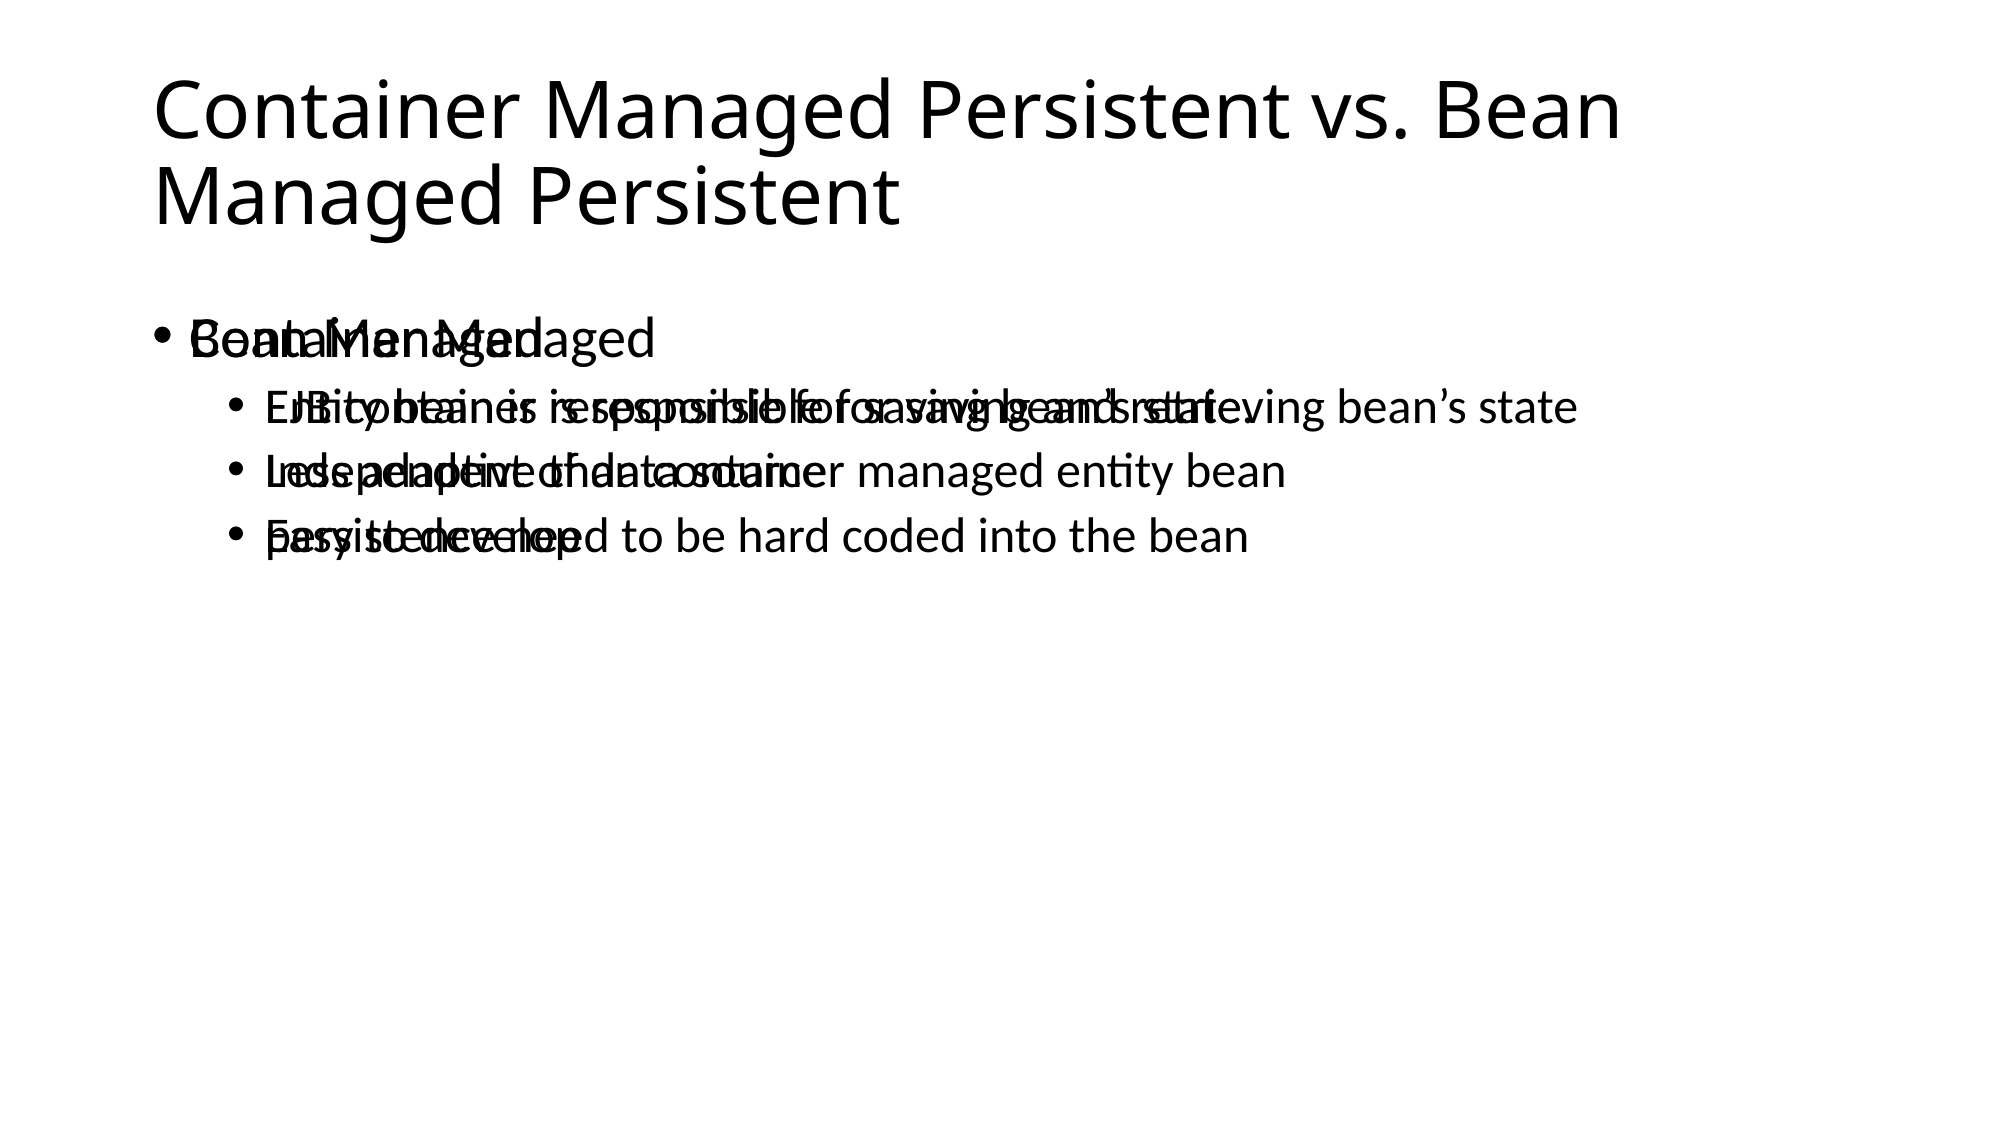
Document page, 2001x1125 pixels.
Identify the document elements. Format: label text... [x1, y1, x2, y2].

title Container Managed Persistent vs. Bean Managed Persistent [137, 62, 1824, 250]
list Bean Managed Entity bean is responsible for saving bean’s state. Less adaptive than container managed entity bean persistence need to be hard coded into the bean [137, 299, 1863, 1014]
